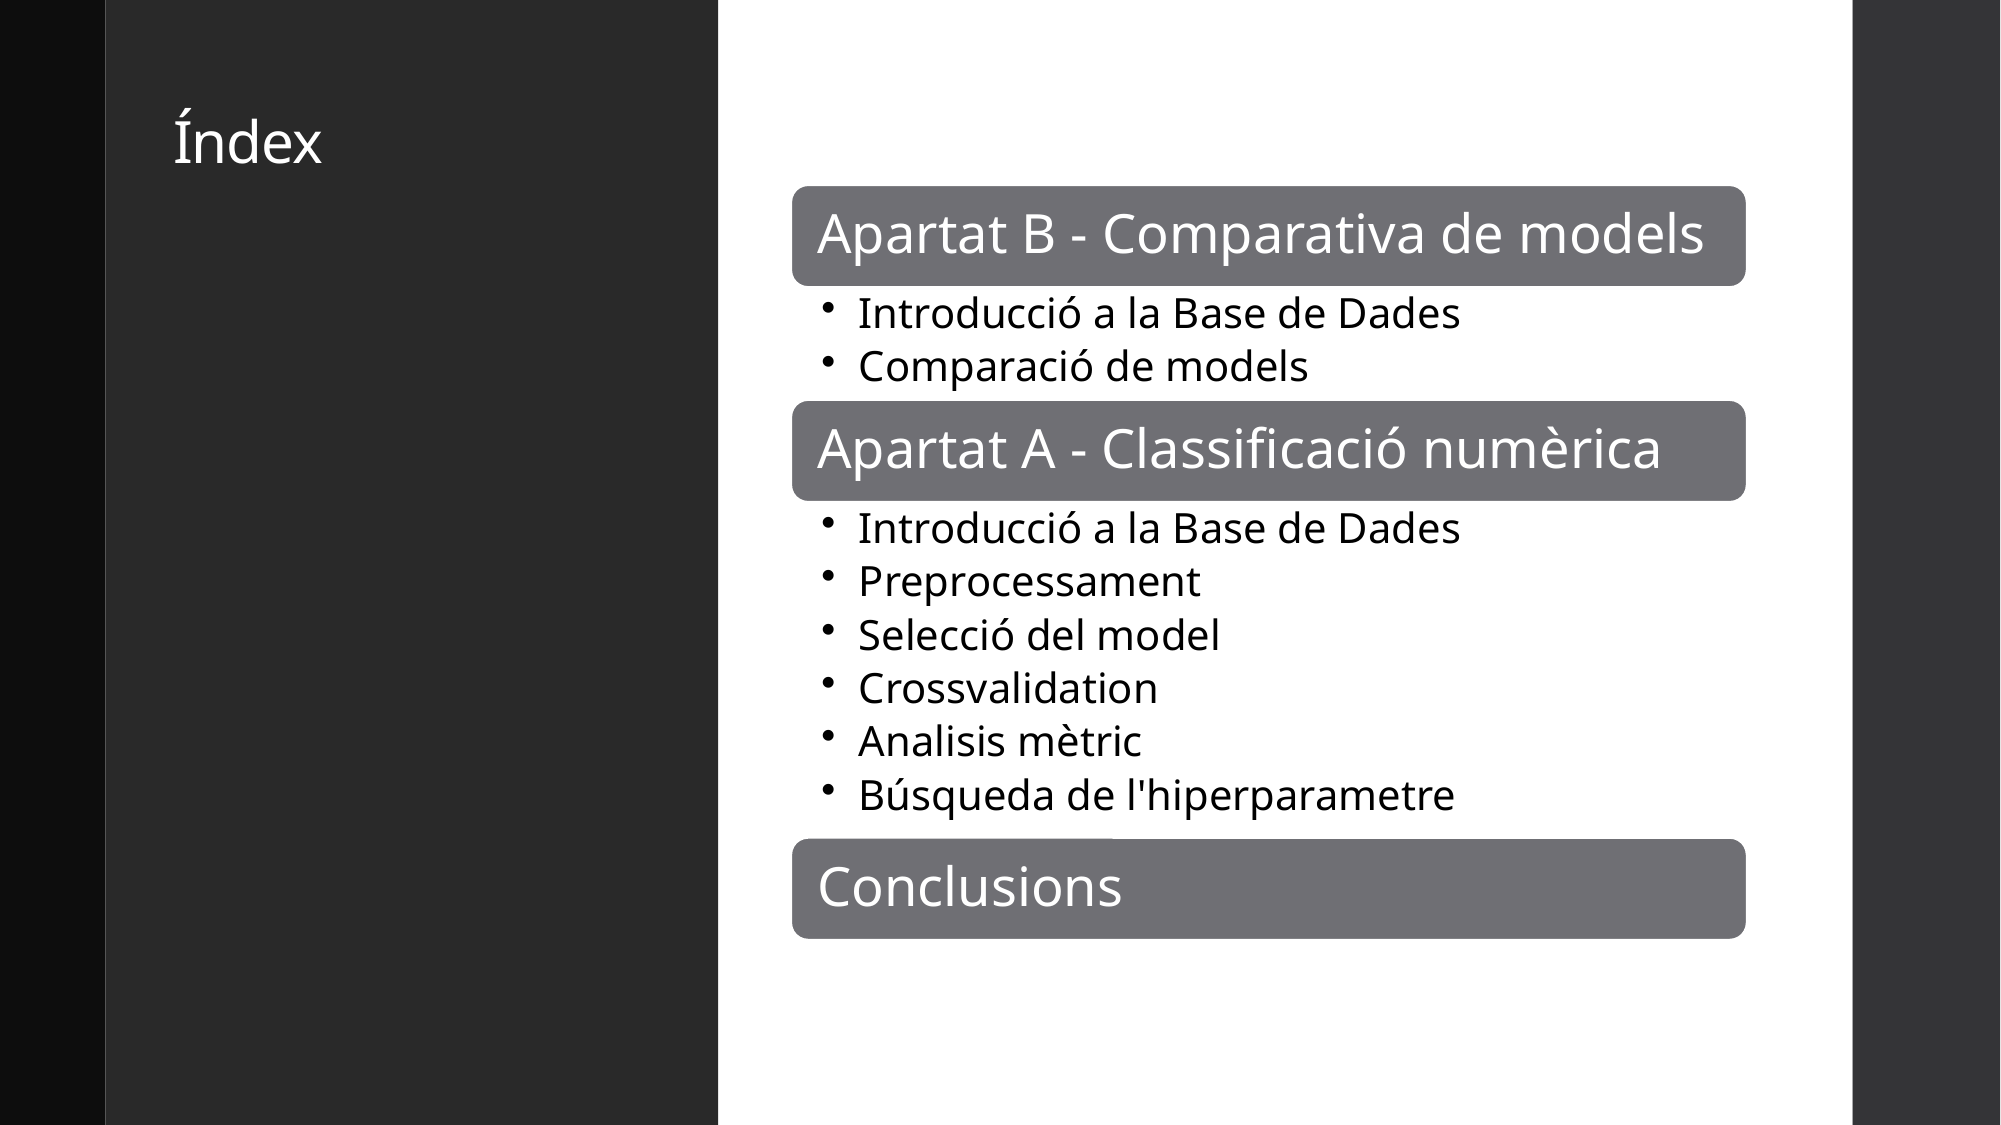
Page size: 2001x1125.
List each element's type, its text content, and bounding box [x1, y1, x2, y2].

text_box [717, 0, 1854, 1125]
title Índex [158, 105, 666, 1013]
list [790, 105, 1748, 1020]
text_box [104, 0, 717, 1125]
text_box [0, 0, 104, 1125]
